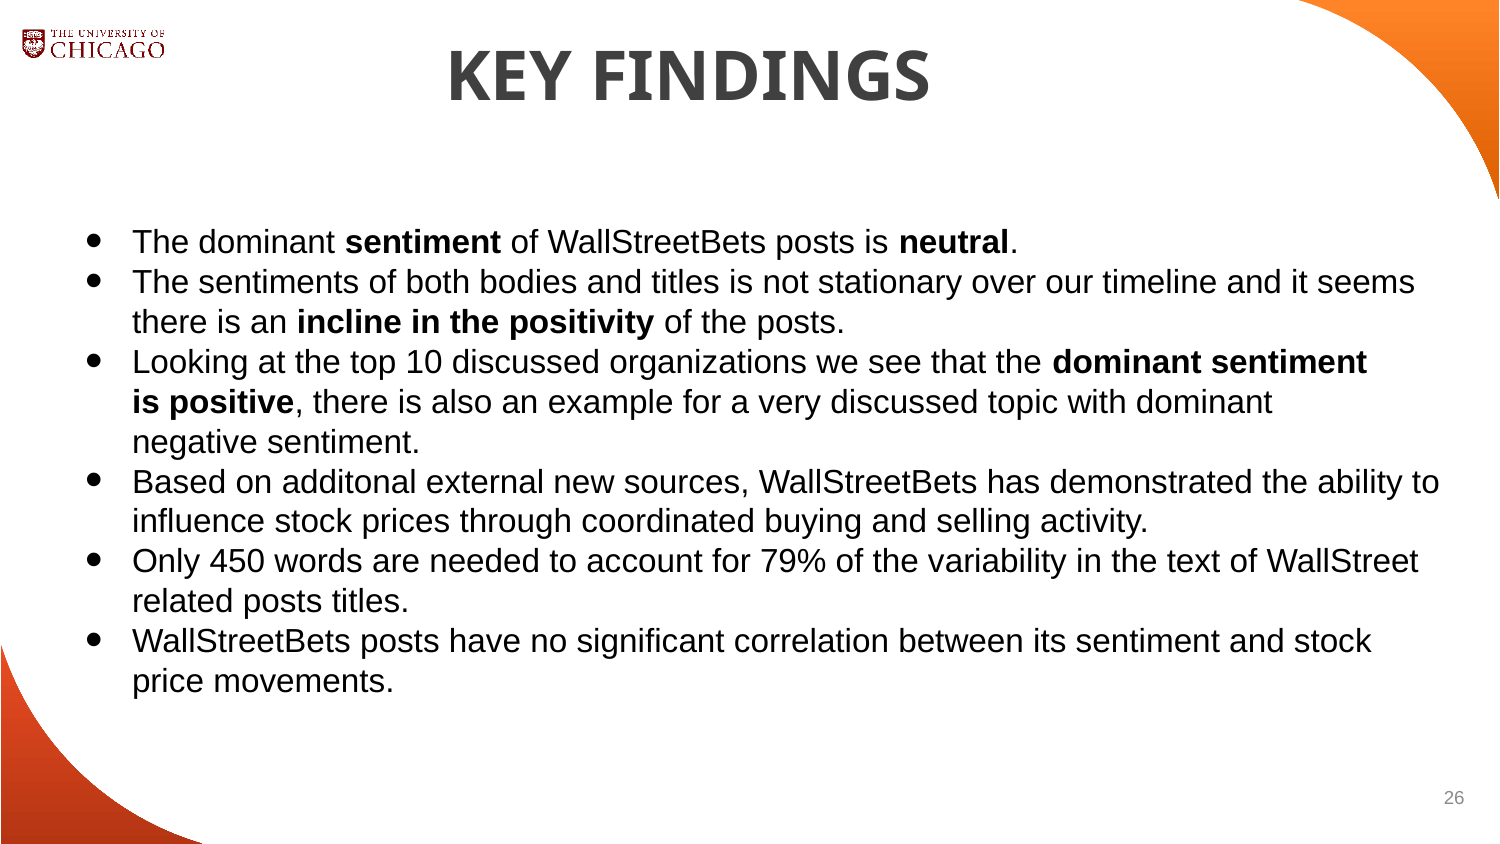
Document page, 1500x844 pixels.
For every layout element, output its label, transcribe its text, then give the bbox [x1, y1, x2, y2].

picture [6, 13, 180, 74]
text_box KEY FINDINGS [141, 24, 1237, 122]
text_box [1298, 0, 1499, 199]
slide_number 26 [1389, 764, 1480, 830]
text_box The dominant sentiment of WallStreetBets posts is neutral. The sentiments of both bodies and titles is not stationary over our timeline and it seems there is an incline in the positivity of the posts. Looking at the top 10 discussed organizations we see that the dominant sentiment is positive, there is also an example for a very discussed topic with dominant negative sentiment. Based on additonal external new sources, WallStreetBets has demonstrated the ability to influence stock prices through coordinated buying and selling activity. Only 450 words are needed to account for 79% of the variability in the text of WallStreet related posts titles. WallStreetBets posts have no significant correlation between its sentiment and stock price movements. [70, 165, 1482, 795]
text_box [1, 644, 202, 844]
